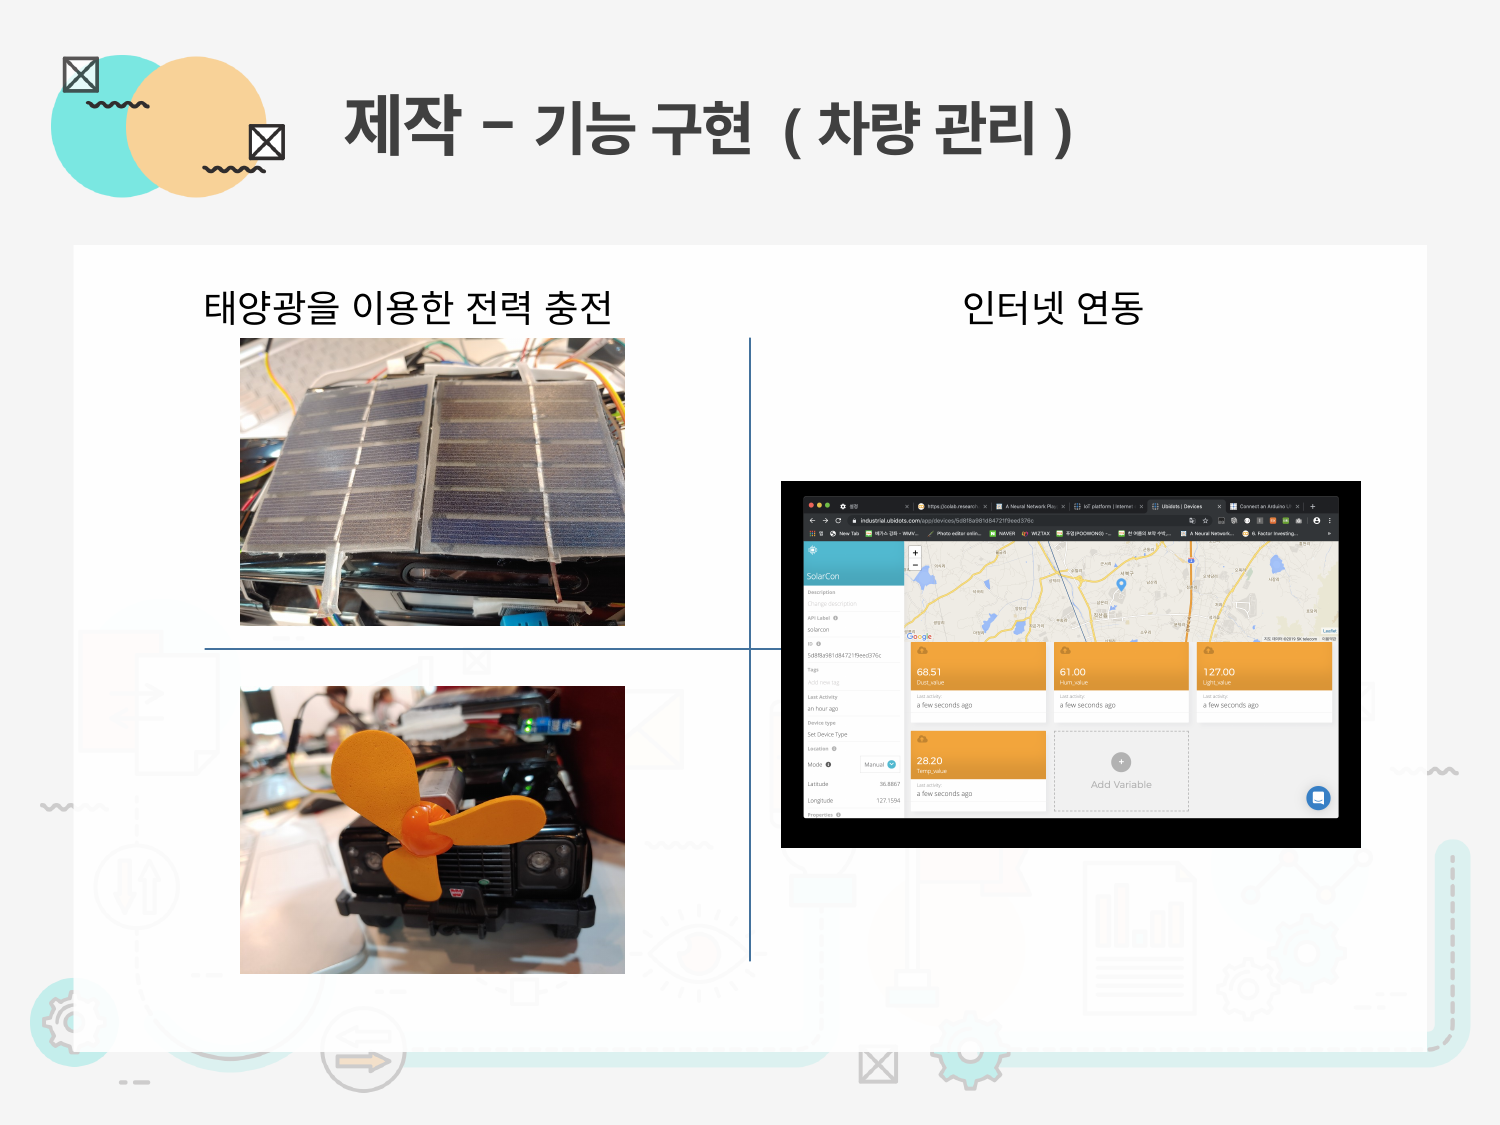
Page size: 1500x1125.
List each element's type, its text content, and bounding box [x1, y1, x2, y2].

text_box 인터넷 연동 [947, 277, 1236, 338]
title 제작 – 기능 구현 (차량 관리) [328, 64, 1430, 194]
picture [0, 0, 1500, 1125]
text_box 태양광을 이용한 전력 충전 [188, 277, 832, 338]
